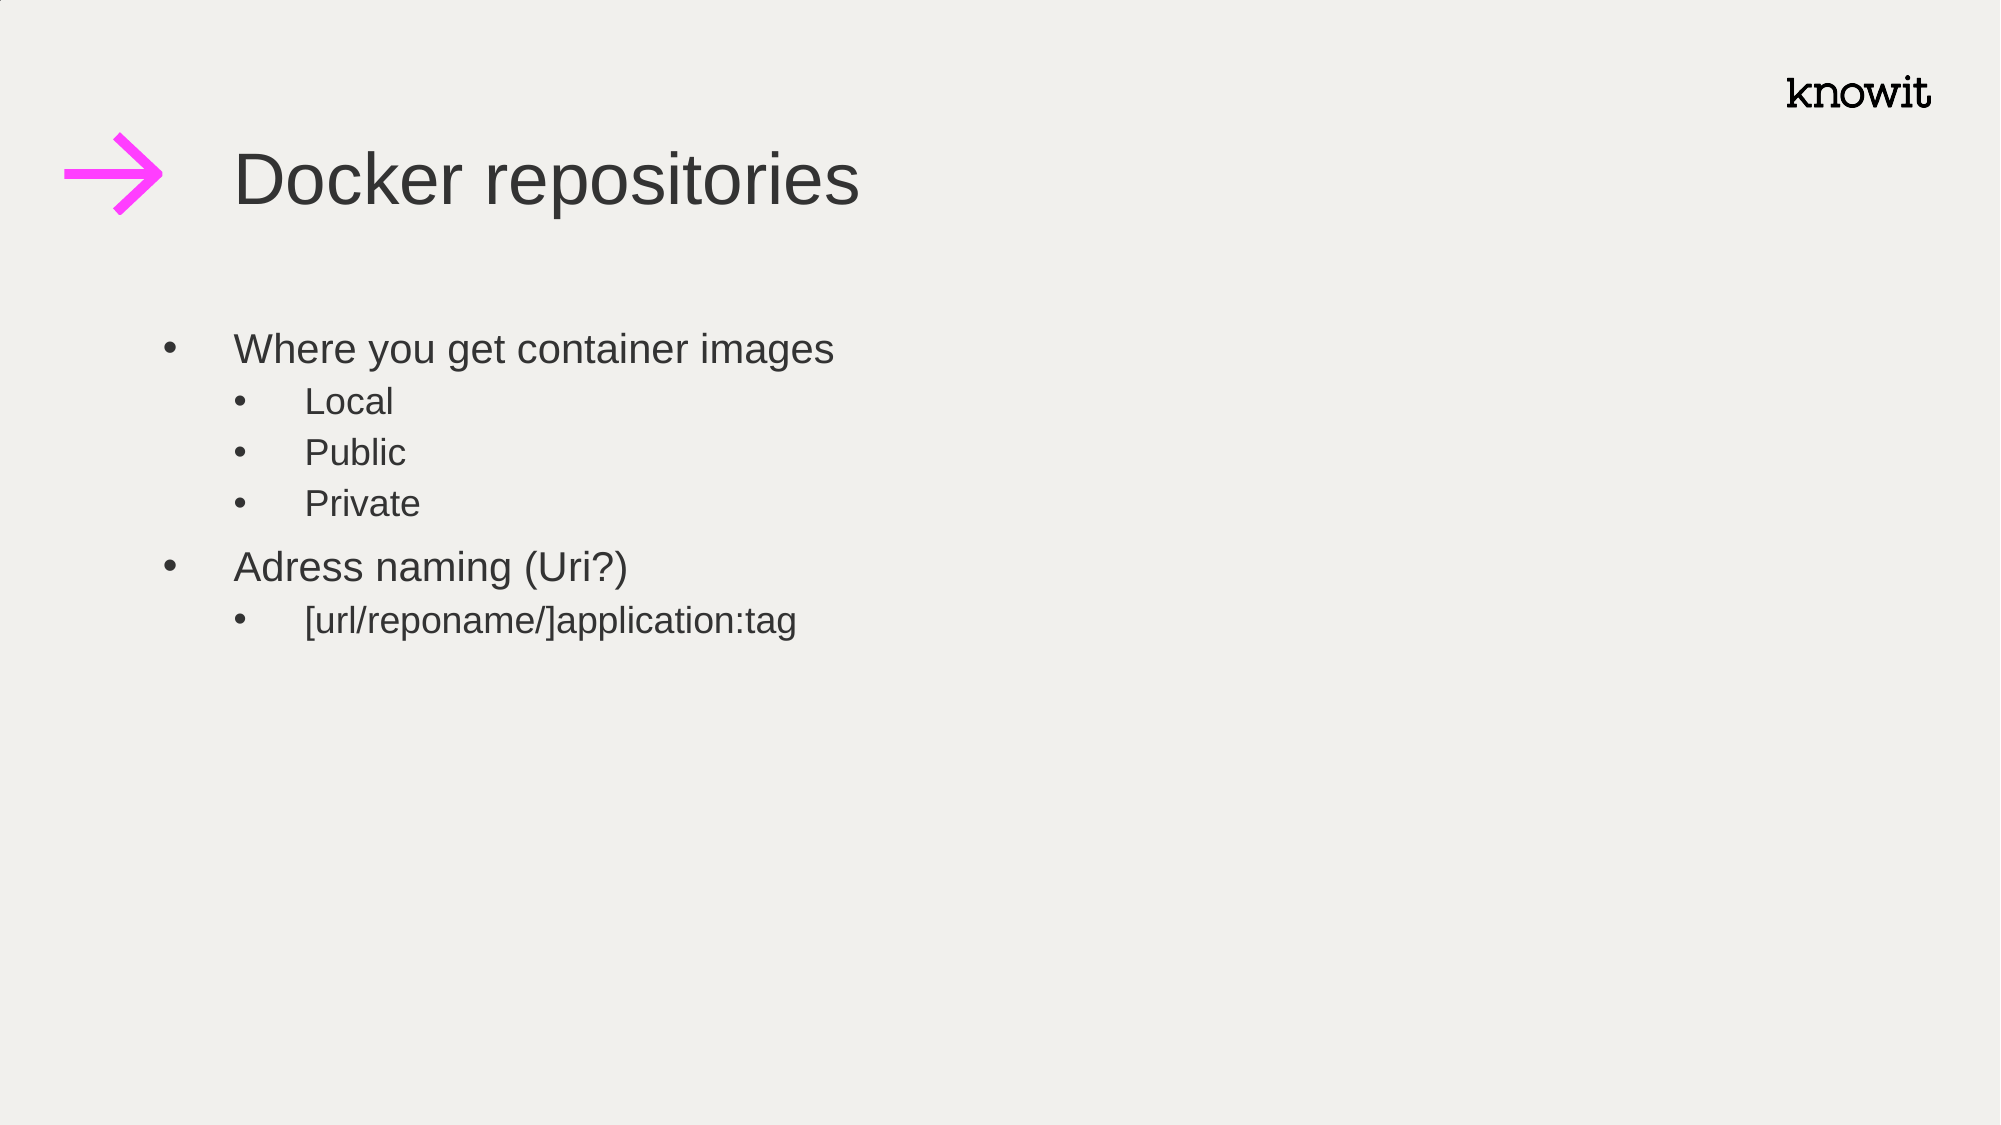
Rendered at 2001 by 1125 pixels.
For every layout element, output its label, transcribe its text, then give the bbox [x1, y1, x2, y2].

picture [1787, 75, 1931, 108]
list Where you get container images Local Public Private Adress naming (Uri?) [url/reponame/]application:tag [162, 319, 918, 1003]
title Docker repositories [233, 131, 1786, 230]
